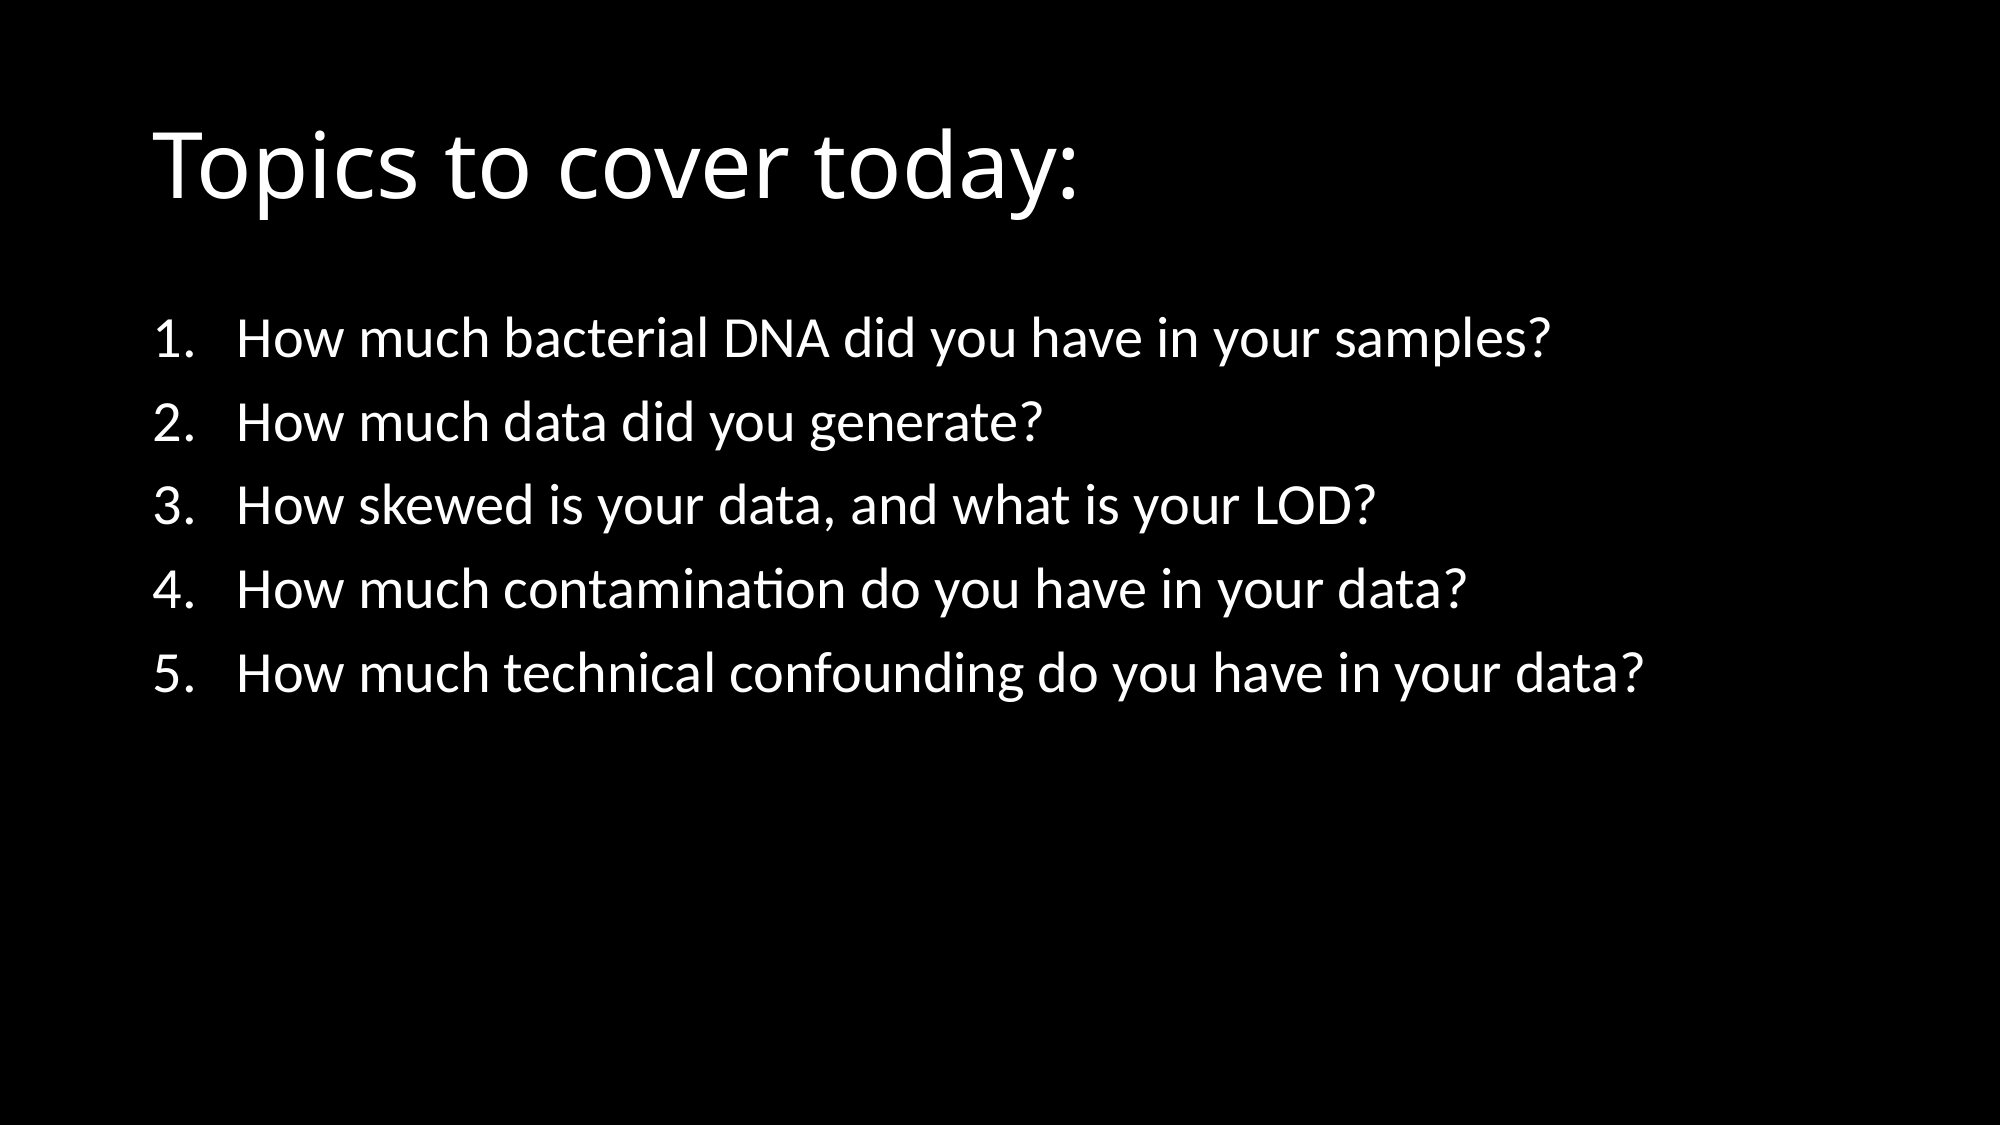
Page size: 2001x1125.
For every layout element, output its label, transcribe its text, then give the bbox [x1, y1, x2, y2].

title Topics to cover today: [137, 59, 1863, 278]
list How much bacterial DNA did you have in your samples? How much data did you generate? How skewed is your data, and what is your LOD? How much contamination do you have in your data? How much technical confounding do you have in your data? [137, 299, 1863, 1014]
